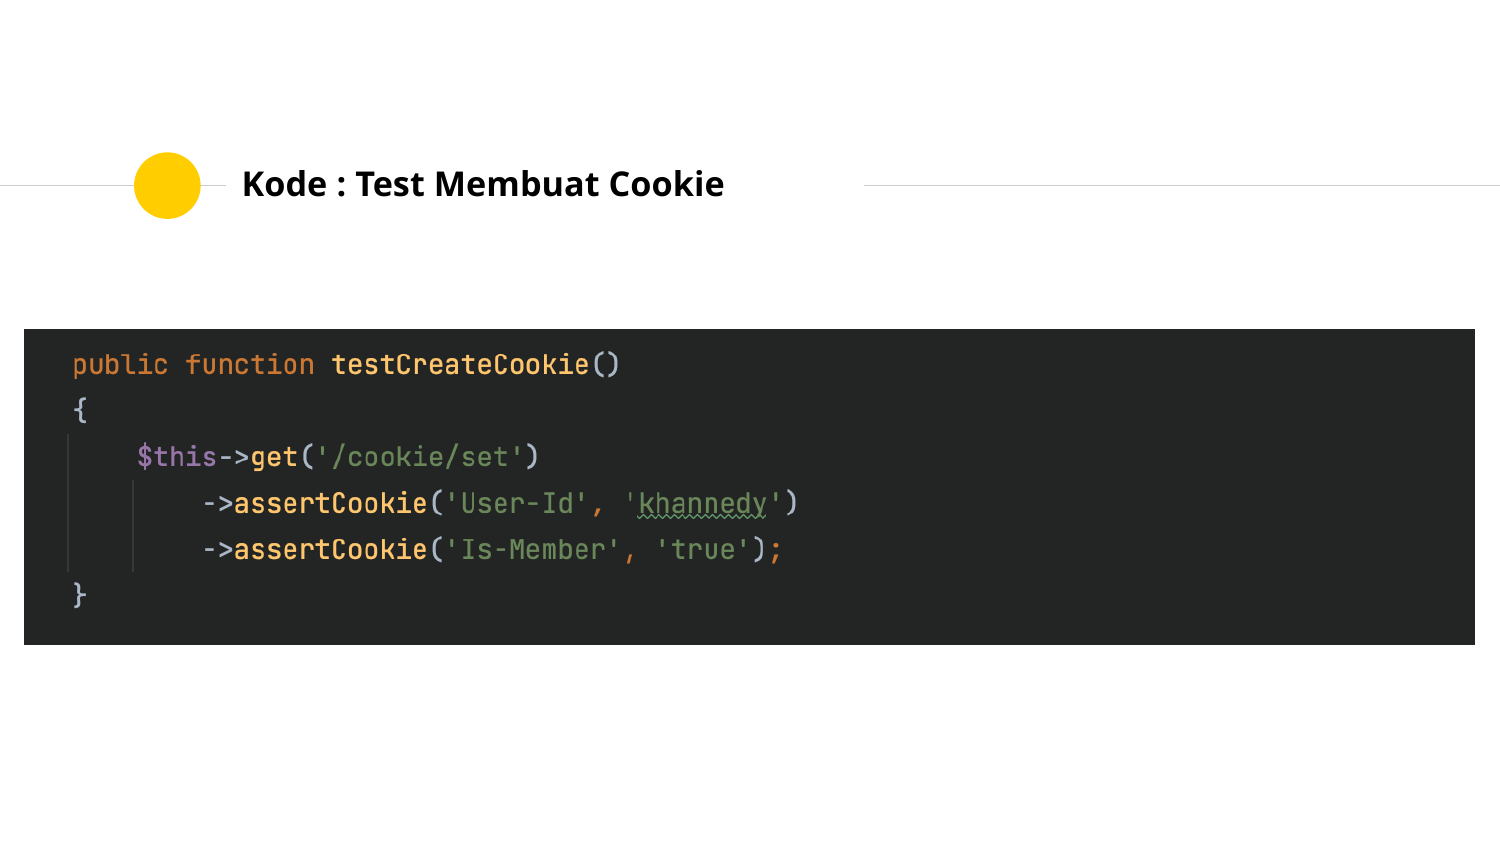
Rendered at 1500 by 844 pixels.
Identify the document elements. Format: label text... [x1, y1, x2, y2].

picture [24, 328, 1476, 646]
title Kode : Test Membuat Cookie [226, 146, 863, 219]
